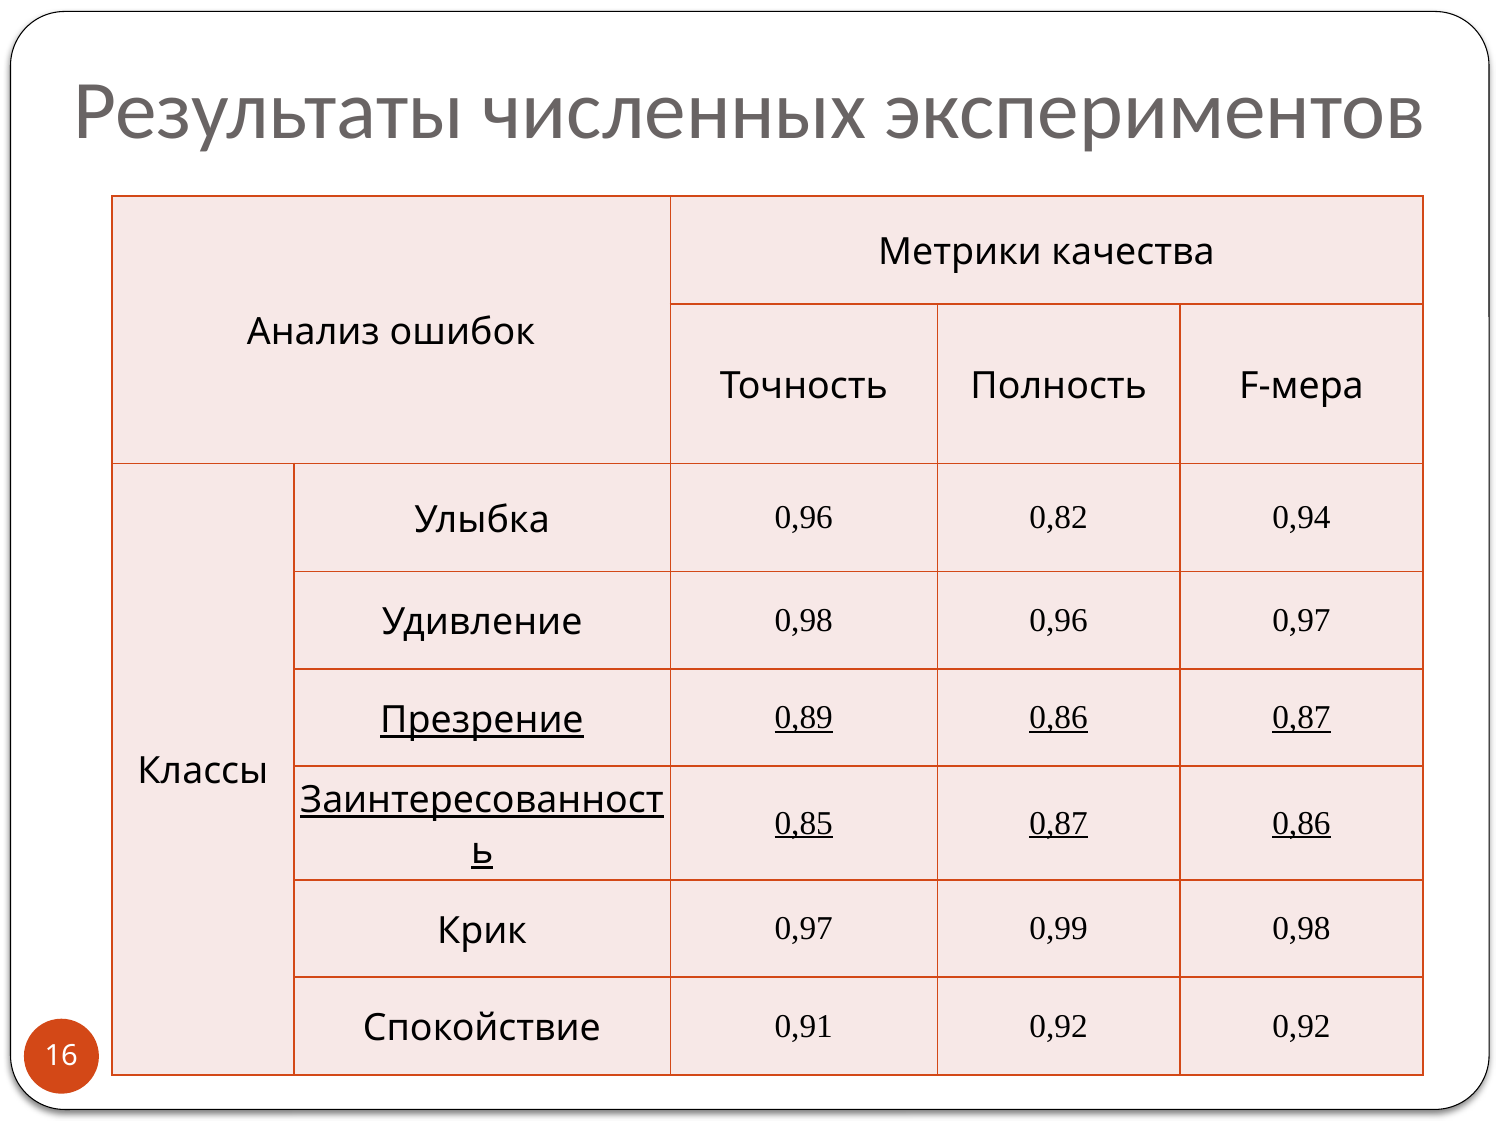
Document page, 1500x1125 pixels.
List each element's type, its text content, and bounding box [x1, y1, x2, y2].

table_header Анализ ошибок [113, 197, 670, 463]
table_cell 0,86 [1181, 767, 1422, 879]
table_cell 0,91 [671, 978, 937, 1074]
table_cell 0,87 [1181, 670, 1422, 765]
table_cell 0,86 [938, 670, 1179, 765]
table_cell 0,96 [938, 572, 1179, 668]
table_cell Заинтересованность [295, 767, 670, 879]
title Результаты численных экспериментов [17, 30, 1483, 171]
table_cell 0,82 [938, 464, 1179, 571]
slide_number 16 [23, 1018, 99, 1094]
table_cell 0,89 [671, 670, 937, 765]
table_cell Точность [671, 305, 937, 463]
table_cell Крик [295, 881, 670, 976]
table_cell 0,96 [671, 464, 937, 571]
table_cell 0,85 [671, 767, 937, 879]
table_cell Спокойствие [295, 978, 670, 1074]
table_cell 0,98 [1181, 881, 1422, 976]
table_cell 0,97 [1181, 572, 1422, 668]
table_cell F-мера [1181, 305, 1422, 463]
table_cell 0,94 [1181, 464, 1422, 571]
table_cell 0,99 [938, 881, 1179, 976]
table_cell 0,97 [671, 881, 937, 976]
table_cell 0,87 [938, 767, 1179, 879]
table_cell Классы [113, 464, 293, 1074]
table_cell Полность [938, 305, 1179, 463]
table_cell 0,98 [671, 572, 937, 668]
table_header Метрики качества [671, 197, 1422, 303]
table_cell Презрение [295, 670, 670, 765]
table_cell Улыбка [295, 464, 670, 571]
table_cell 0,92 [938, 978, 1179, 1074]
table_cell Удивление [295, 572, 670, 668]
table_cell 0,92 [1181, 978, 1422, 1074]
